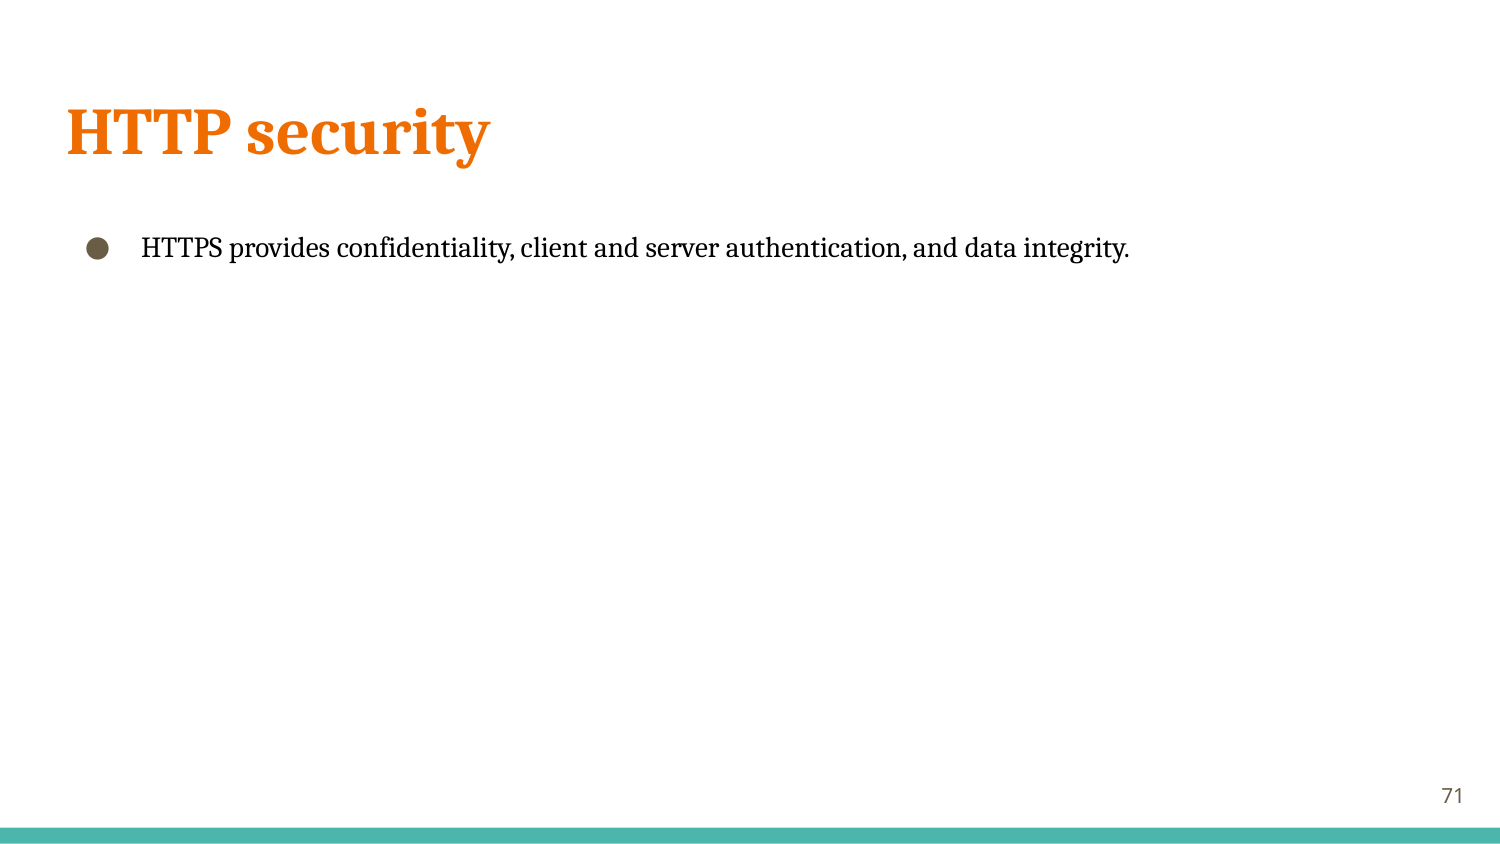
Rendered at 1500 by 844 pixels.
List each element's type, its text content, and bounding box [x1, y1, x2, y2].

slide_number ‹#› [1389, 764, 1480, 830]
list HTTPS provides confidentiality, client and server authentication, and data integrity. [51, 207, 1449, 750]
title HTTP security [51, 72, 1449, 189]
